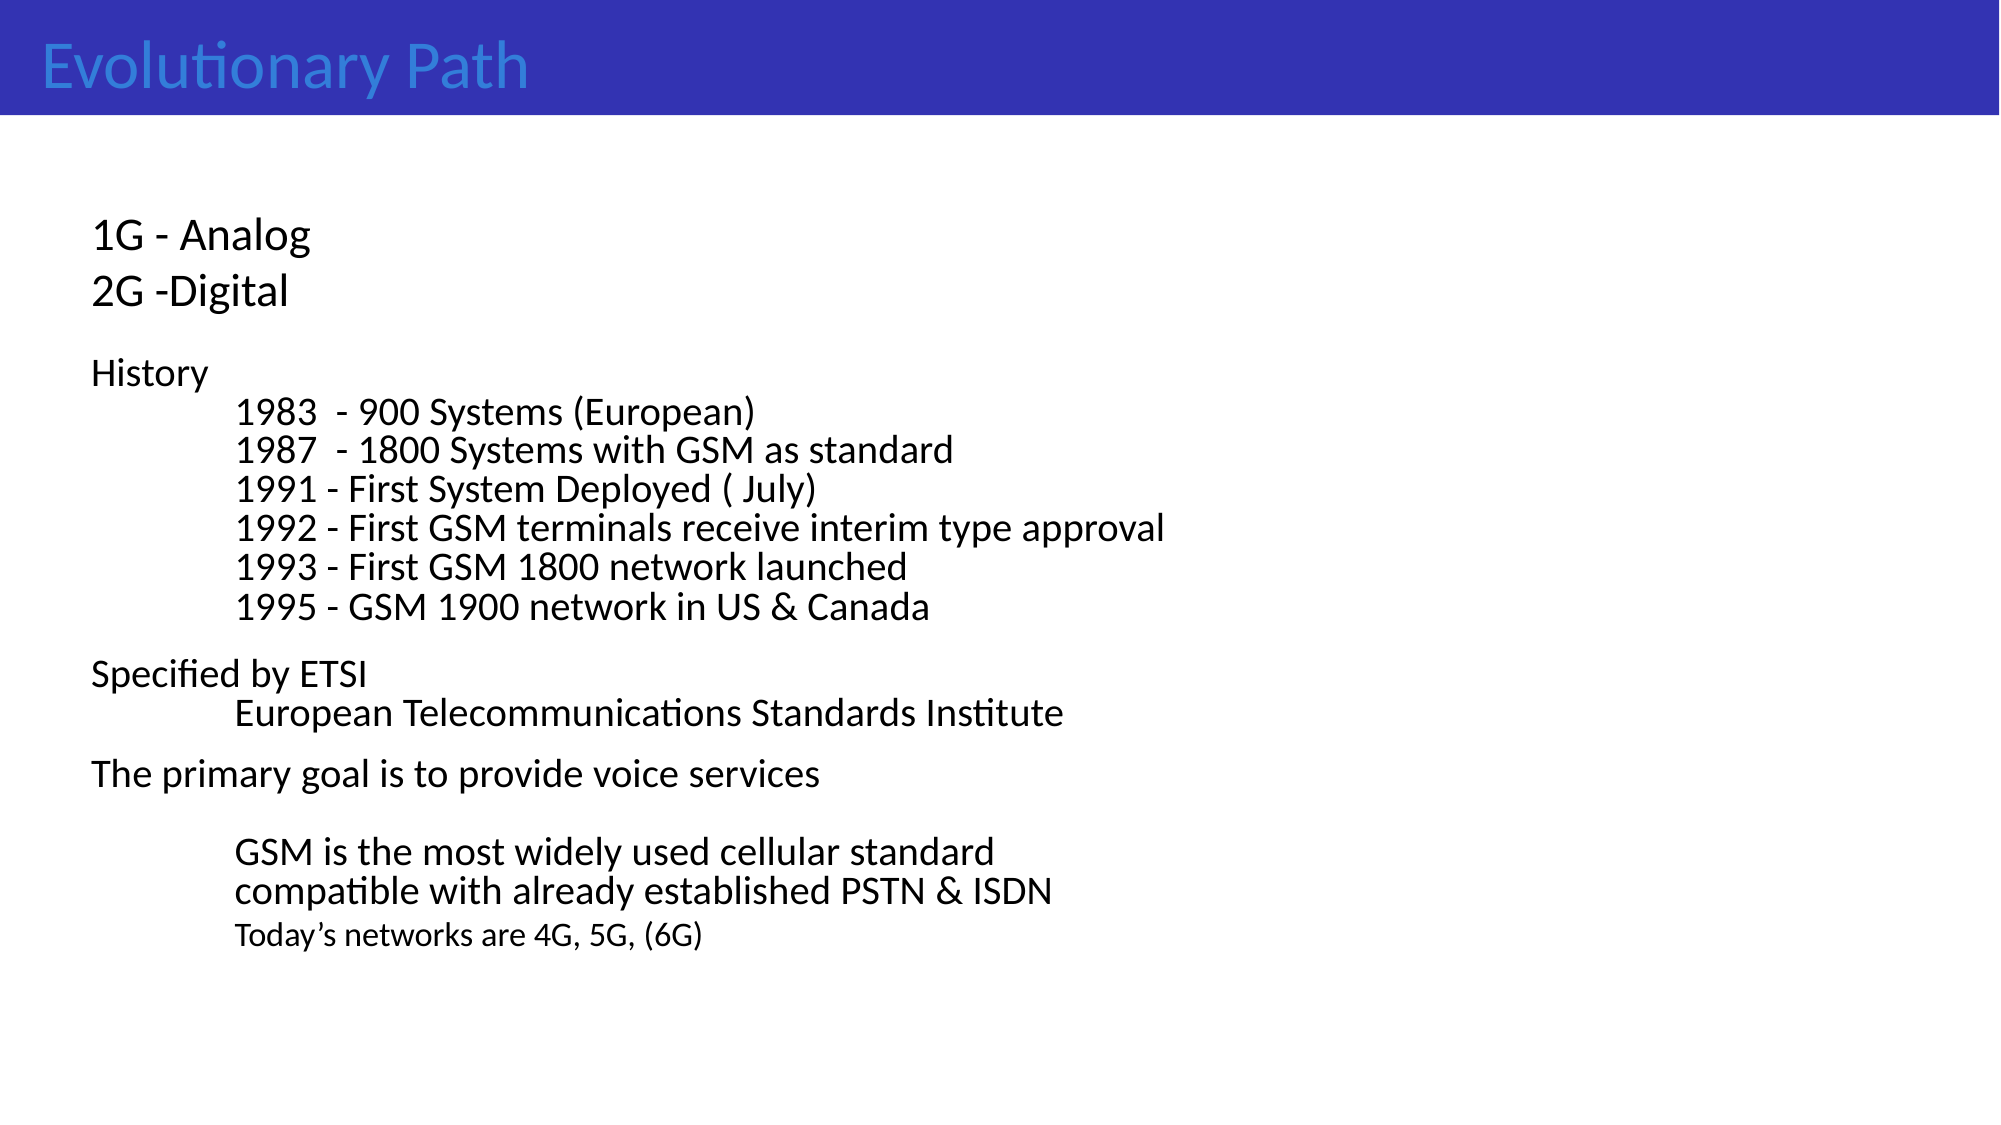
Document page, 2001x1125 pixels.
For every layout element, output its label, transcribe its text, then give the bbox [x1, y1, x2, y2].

list 1G - Analog 2G -Digital History 1983 - 900 Systems (European) 1987 - 1800 Systems with GSM as standard 1991 - First System Deployed ( July) 1992 - First GSM terminals receive interim type approval 1993 - First GSM 1800 network launched 1995 - GSM 1900 network in US & Canada Specified by ETSI European Telecommunications Standards Institute The primary goal is to provide voice services GSM is the most widely used cellular standard compatible with already established PSTN & ISDN Today’s networks are 4G, 5G, (6G) [91, 203, 1467, 963]
title Evolutionary Path [41, 20, 1594, 104]
